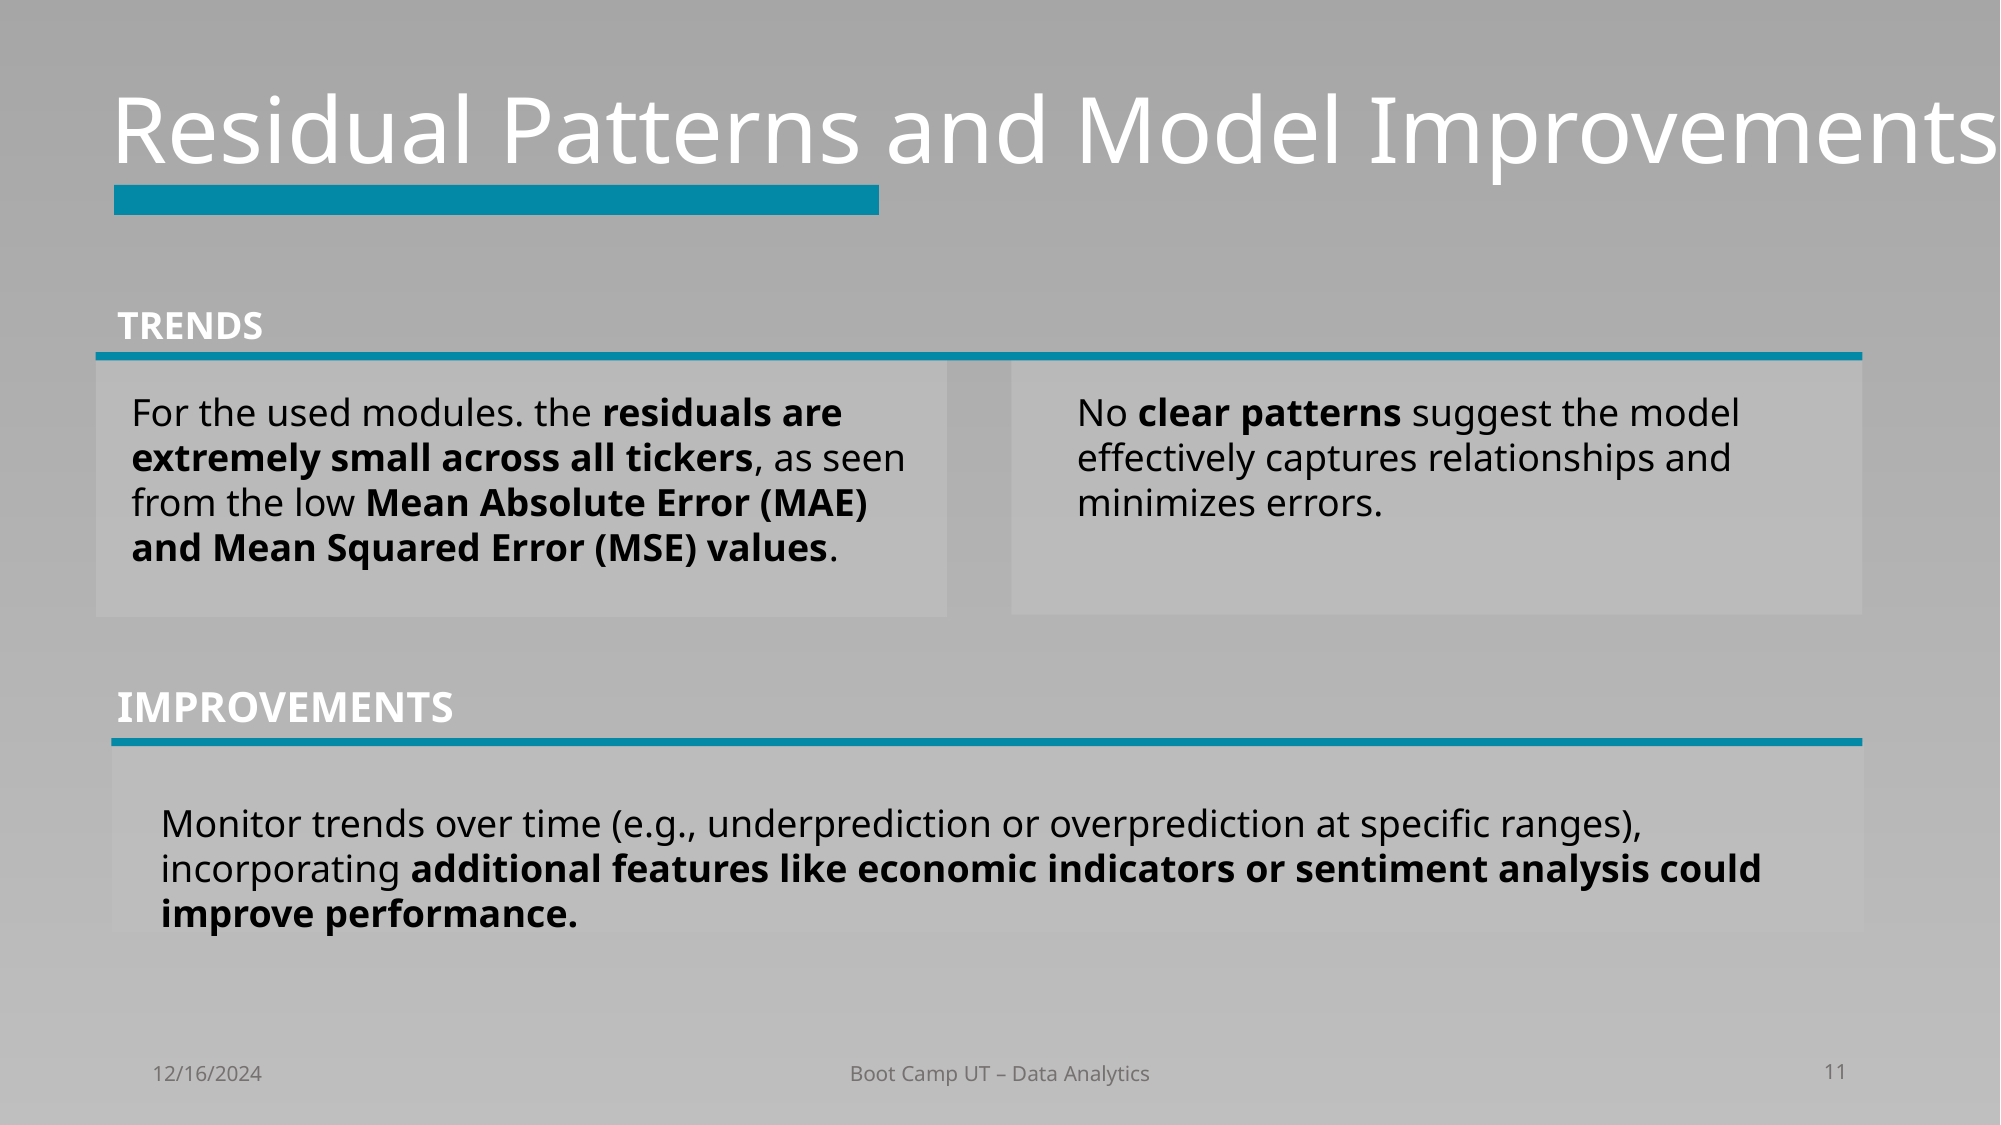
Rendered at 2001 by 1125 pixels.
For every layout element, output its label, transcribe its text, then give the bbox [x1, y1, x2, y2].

text_box TRENDS [102, 294, 1001, 351]
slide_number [137, 1042, 588, 1103]
text_box [111, 741, 1865, 934]
text_box [110, 737, 1863, 747]
text_box For the used modules. the residuals are extremely small across all tickers, as seen from the low Mean Absolute Error (MAE) and Mean Squared Error (MSE) values. [116, 381, 947, 577]
text_box No clear patterns suggest the model effectively captures relationships and minimizes errors. [1062, 381, 1863, 532]
text_box IMPROVEMENTS [102, 672, 1139, 738]
footer Boot Camp UT – Data Analytics [662, 1042, 1338, 1103]
text_box [95, 361, 948, 618]
text_box Monitor trends over time (e.g., underprediction or overprediction at specific ranges), incorporating additional features like economic indicators or sentiment analysis could improve performance. [145, 792, 1845, 943]
slide_number 11 [1412, 1042, 1863, 1103]
text_box [95, 351, 1863, 361]
text_box [1010, 361, 1863, 616]
title Residual Patterns and Model Improvements [95, 24, 2000, 243]
text_box [113, 184, 880, 216]
